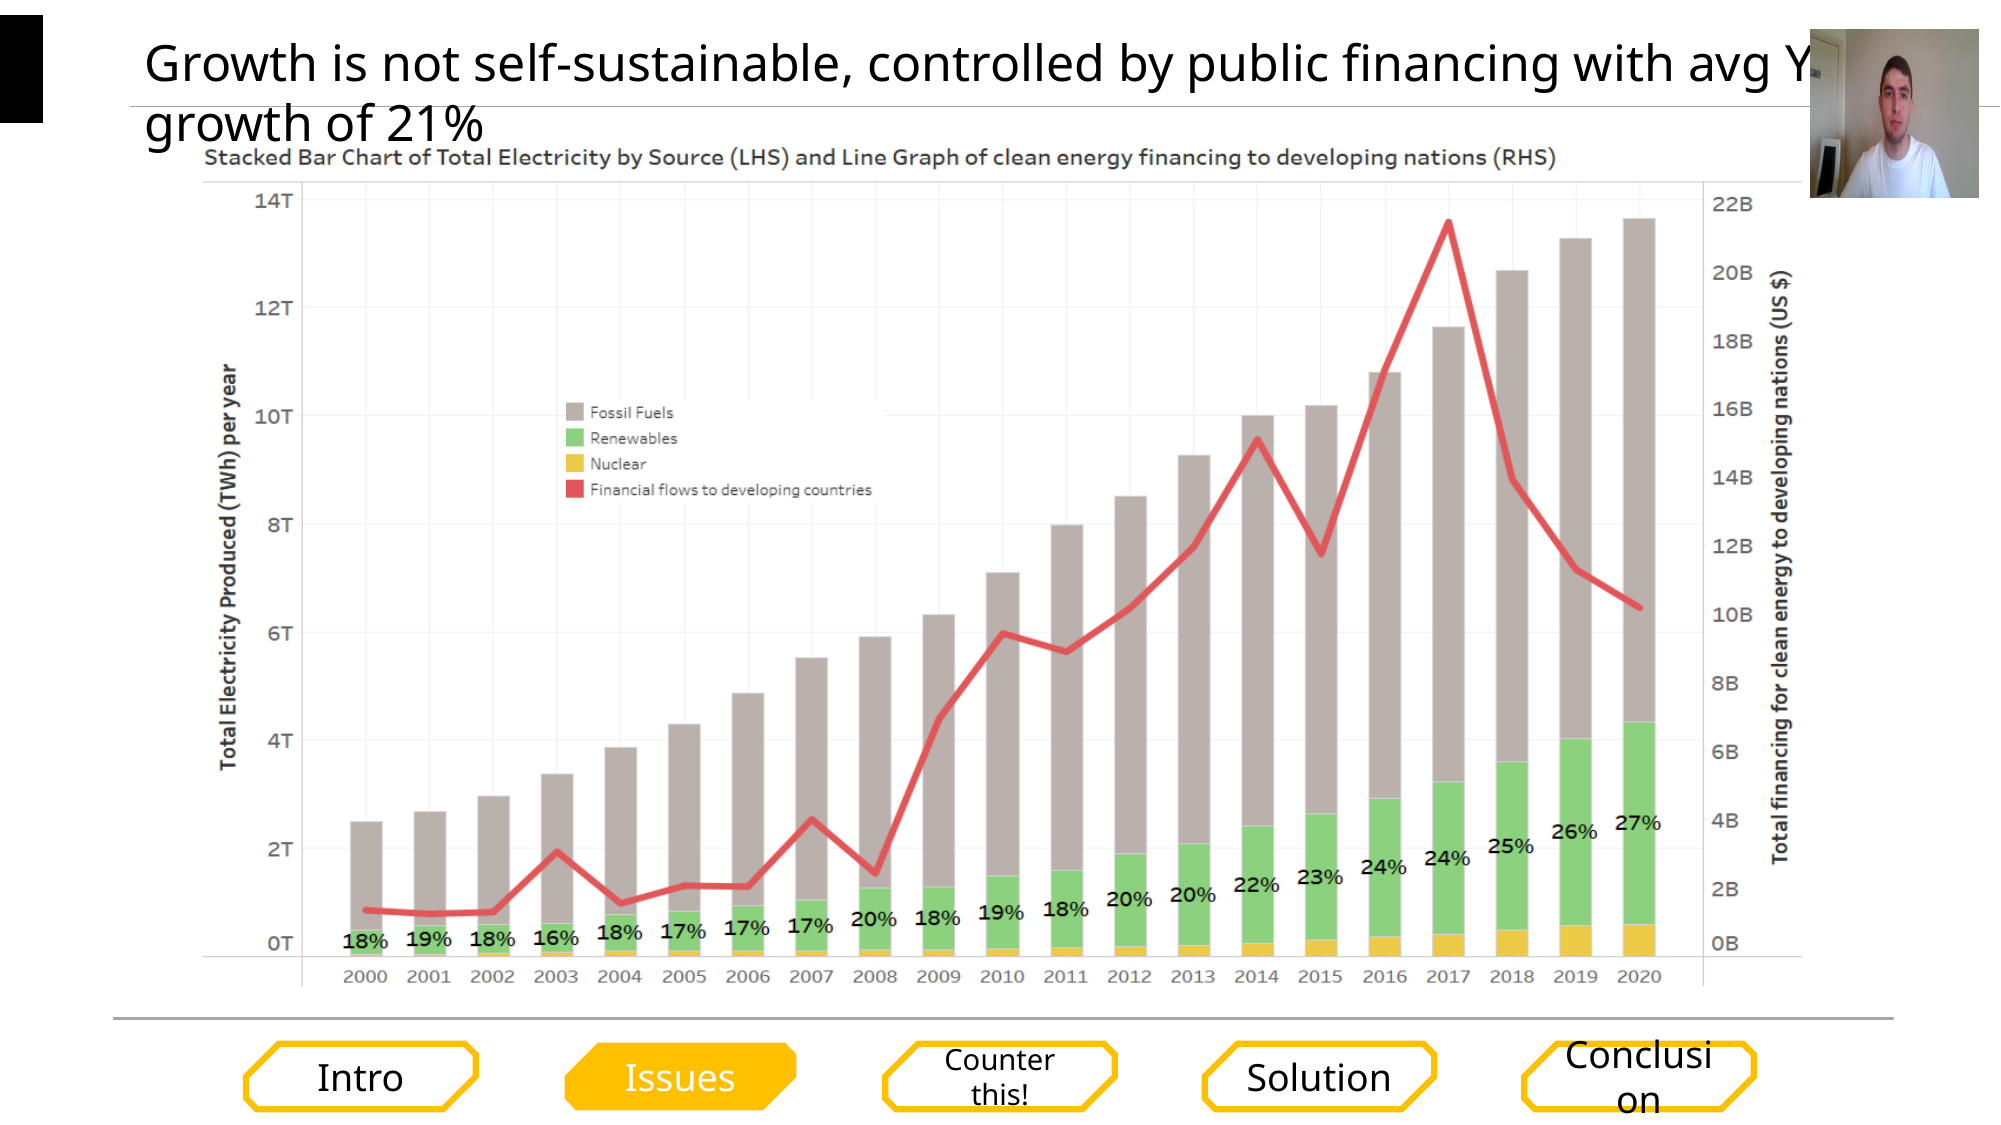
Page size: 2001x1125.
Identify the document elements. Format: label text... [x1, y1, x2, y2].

text_box [0, 0, 2000, 1125]
text_box Growth is not self-sustainable, controlled by public financing with avg YoY growth of 21% [130, 107, 1809, 159]
picture [197, 138, 1803, 986]
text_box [1809, 28, 1980, 199]
text_box Growth is not self-sustainable, controlled by public financing with avg YoY growth of 21% [130, 23, 1914, 106]
